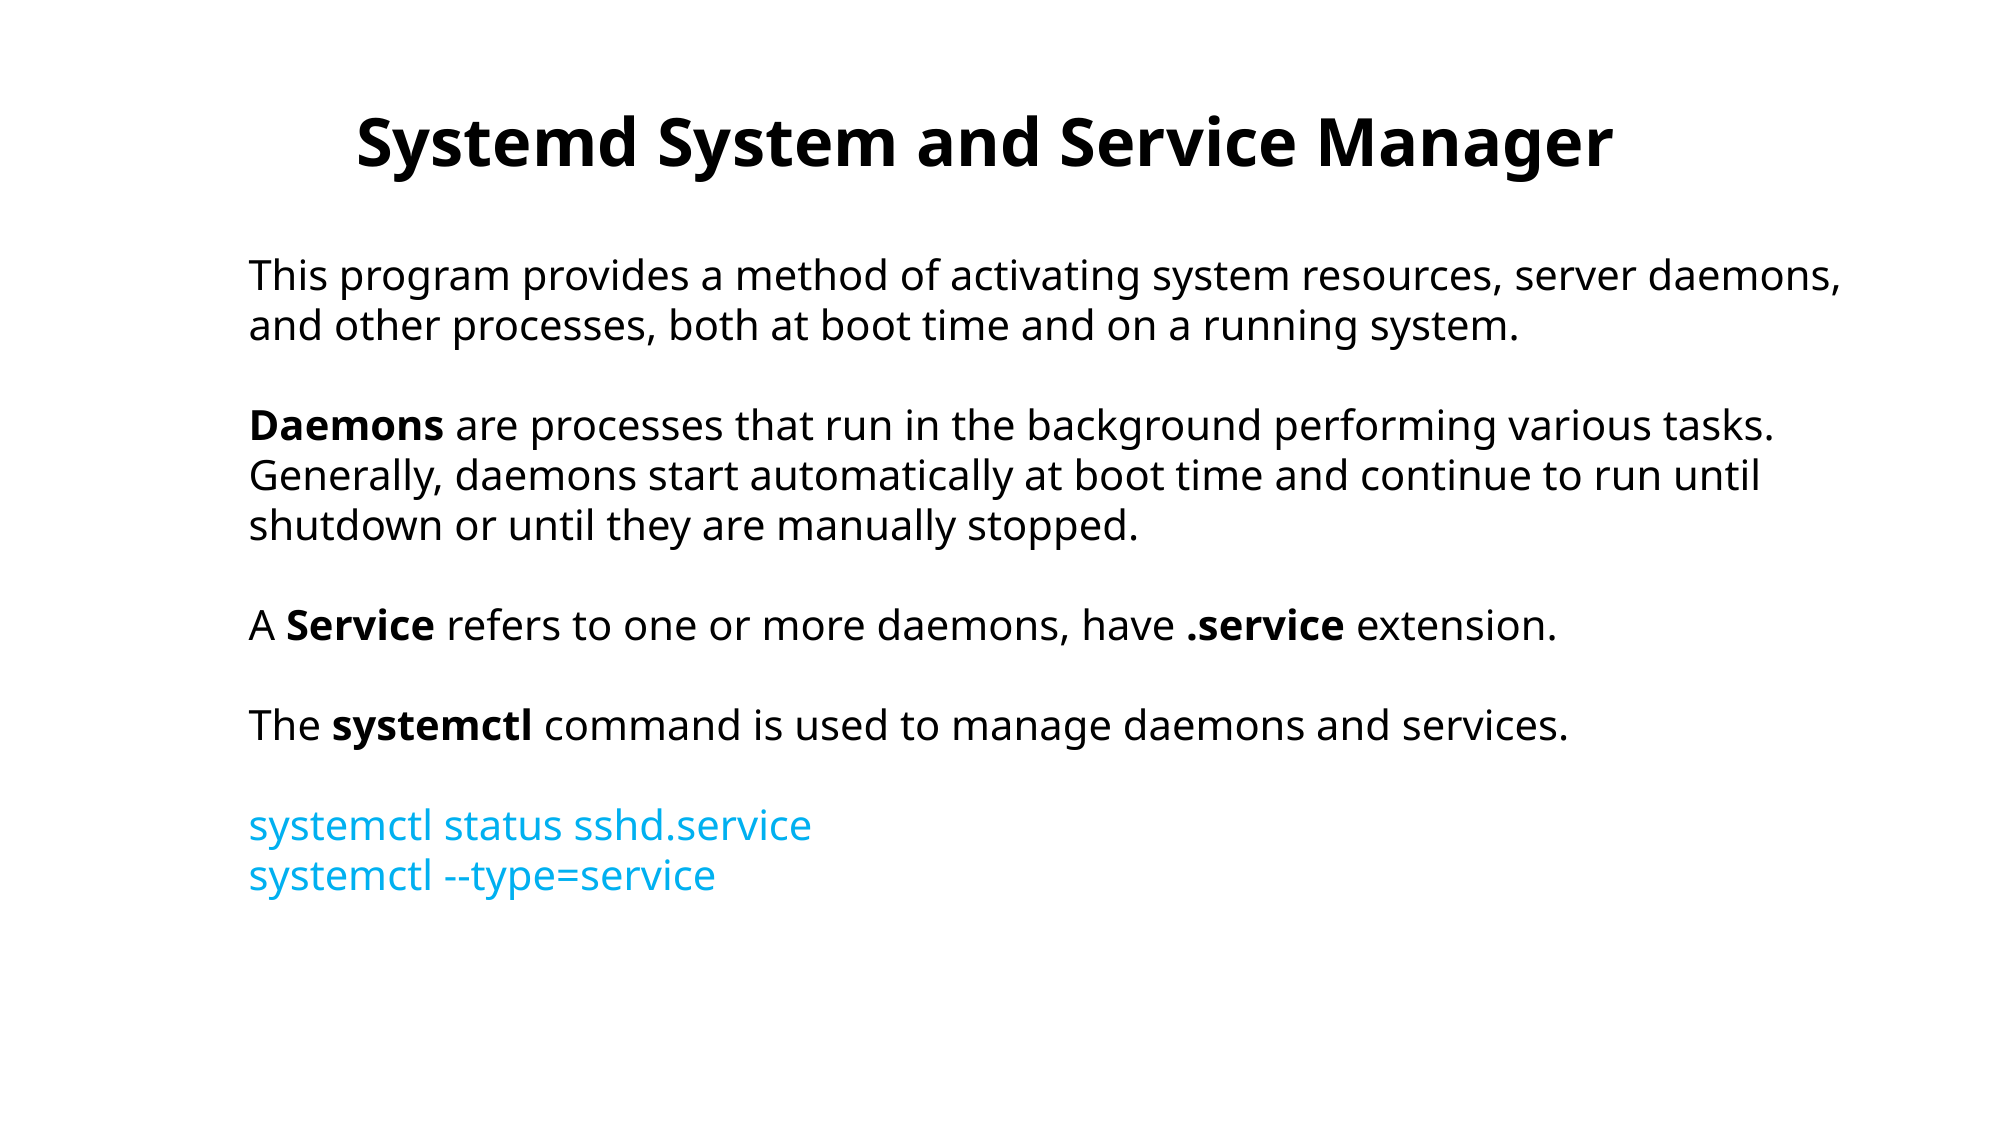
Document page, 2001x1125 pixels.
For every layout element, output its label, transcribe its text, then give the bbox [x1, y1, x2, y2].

text_box Systemd System and Service Manager [233, 92, 1738, 188]
text_box This program provides a method of activating system resources, server daemons, and other processes, both at boot time and on a running system. Daemons are processes that run in the background performing various tasks. Generally, daemons start automatically at boot time and continue to run until shutdown or until they are manually stopped. A Service refers to one or more daemons, have .service extension. The systemctl command is used to manage daemons and services. systemctl status sshd.service systemctl --type=service [233, 241, 1916, 1007]
